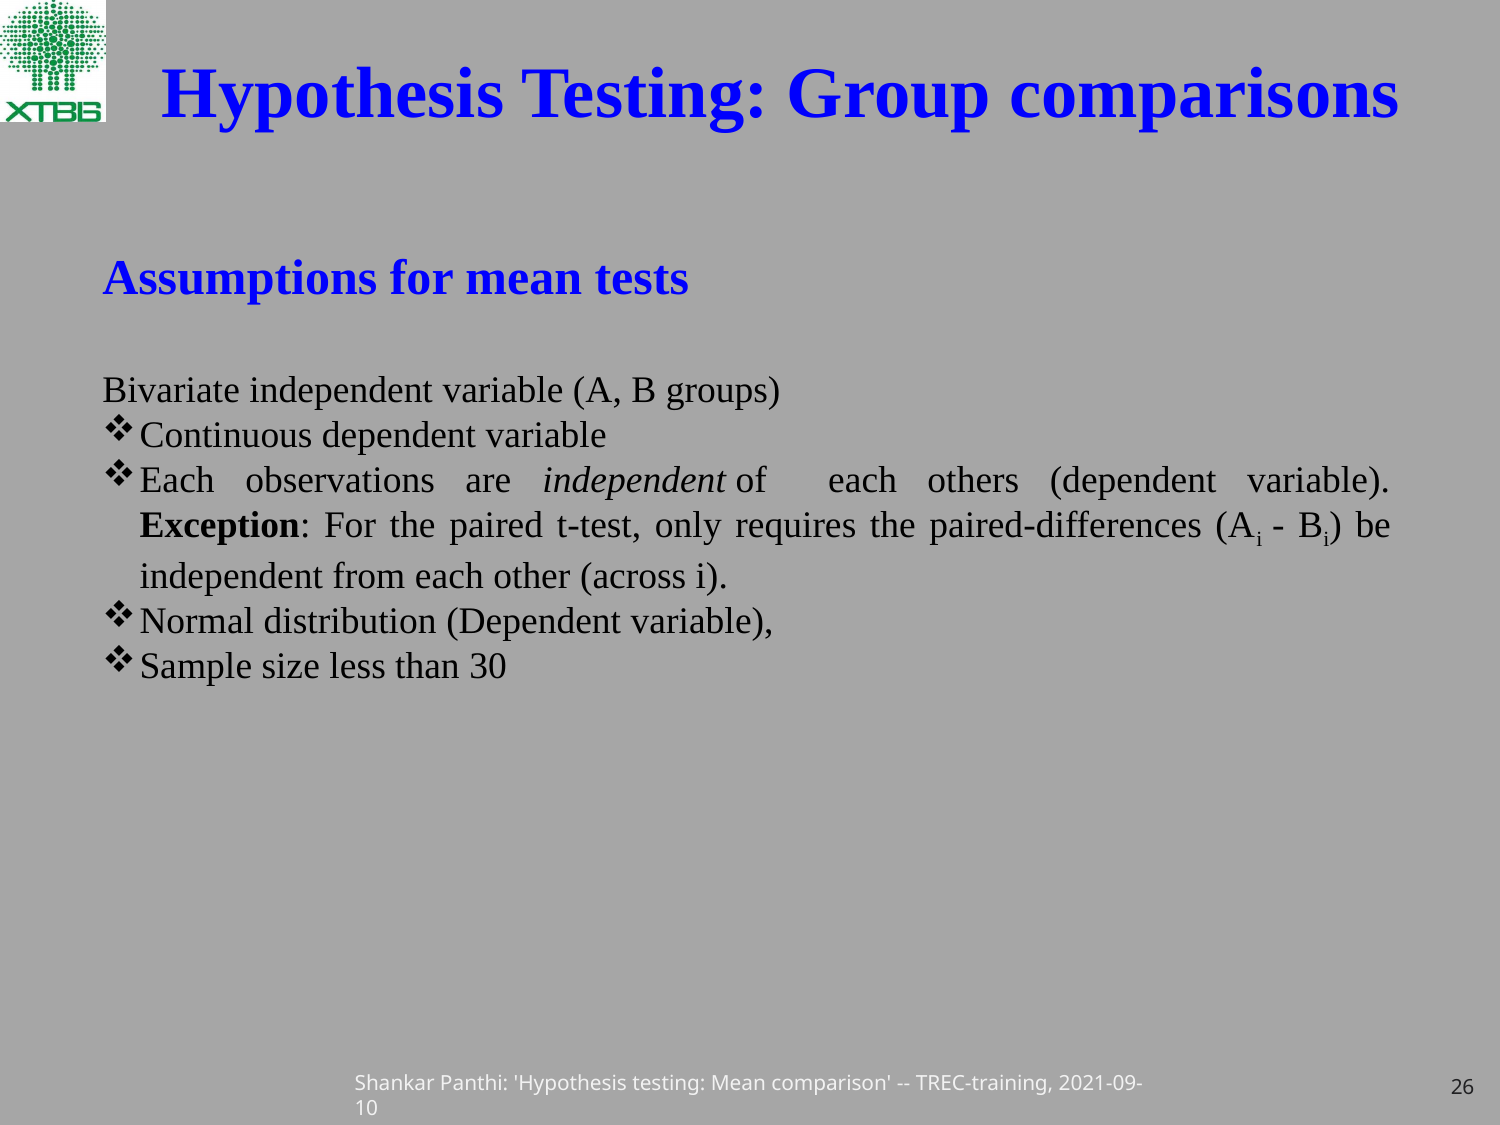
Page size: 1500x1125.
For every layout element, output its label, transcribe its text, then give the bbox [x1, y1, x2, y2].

text_box Hypothesis Testing: Group comparisons [137, 37, 1425, 163]
text_box Assumptions for mean tests Bivariate independent variable (A, B groups) Continuous dependent variable Each observations are independent of each others (dependent variable). Exception: For the paired t-test, only requires the paired-differences (Ai - Bi) be independent from each other (across i). Normal distribution (Dependent variable), Sample size less than 30 [87, 237, 1406, 694]
picture [0, 0, 106, 122]
slide_number 26 [1425, 1050, 1500, 1125]
footer Shankar Panthi: 'Hypothesis testing: Mean comparison' -- TREC-training, 2021-09-10 [339, 1064, 1161, 1125]
